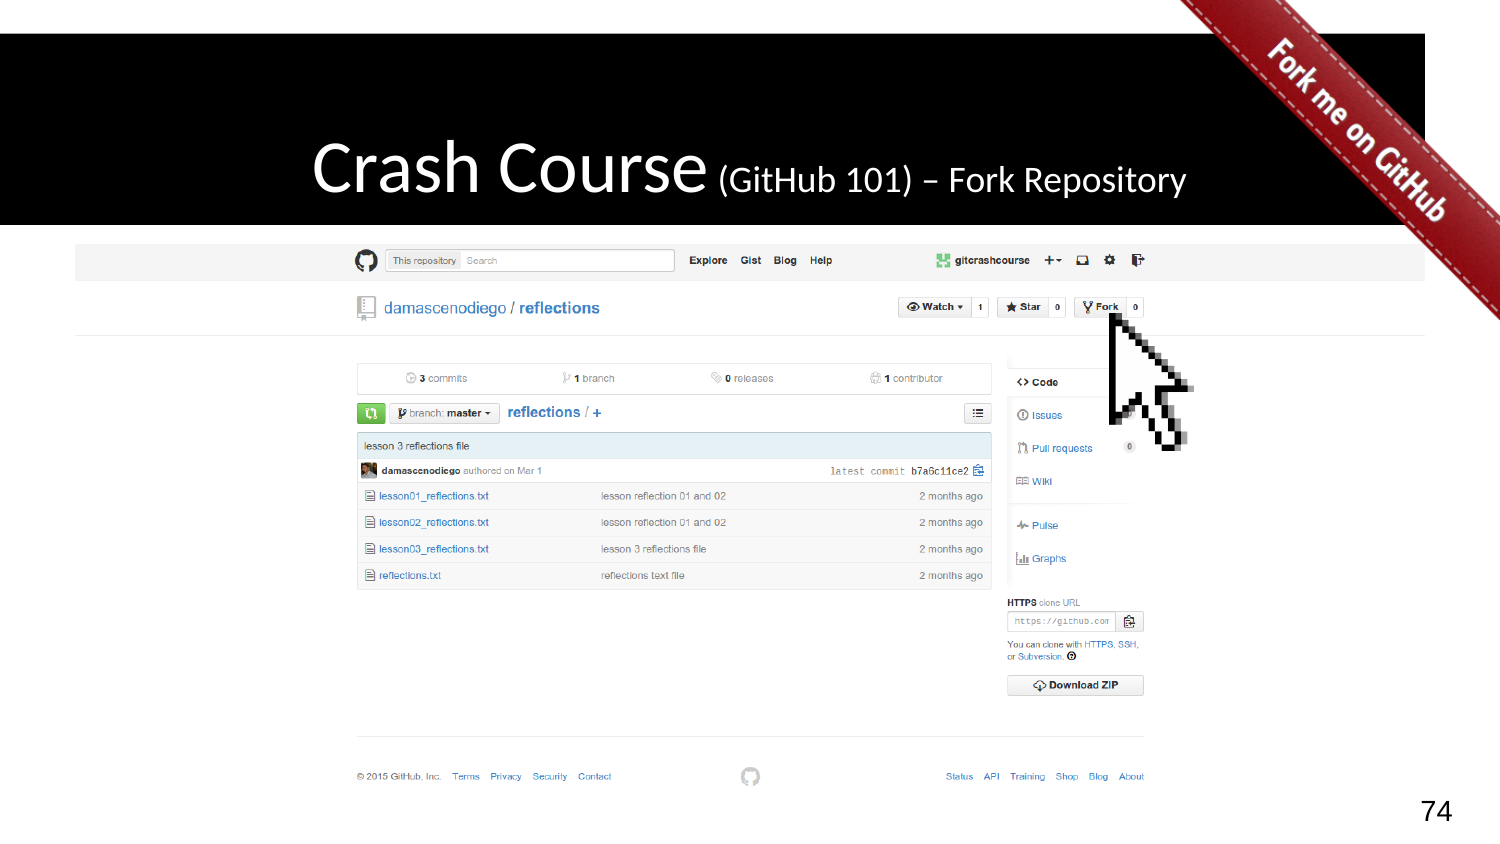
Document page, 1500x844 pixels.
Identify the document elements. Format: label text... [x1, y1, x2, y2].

picture [74, 0, 1500, 801]
title Crash Course (GitHub 101) – Fork Repository [75, 33, 1170, 223]
